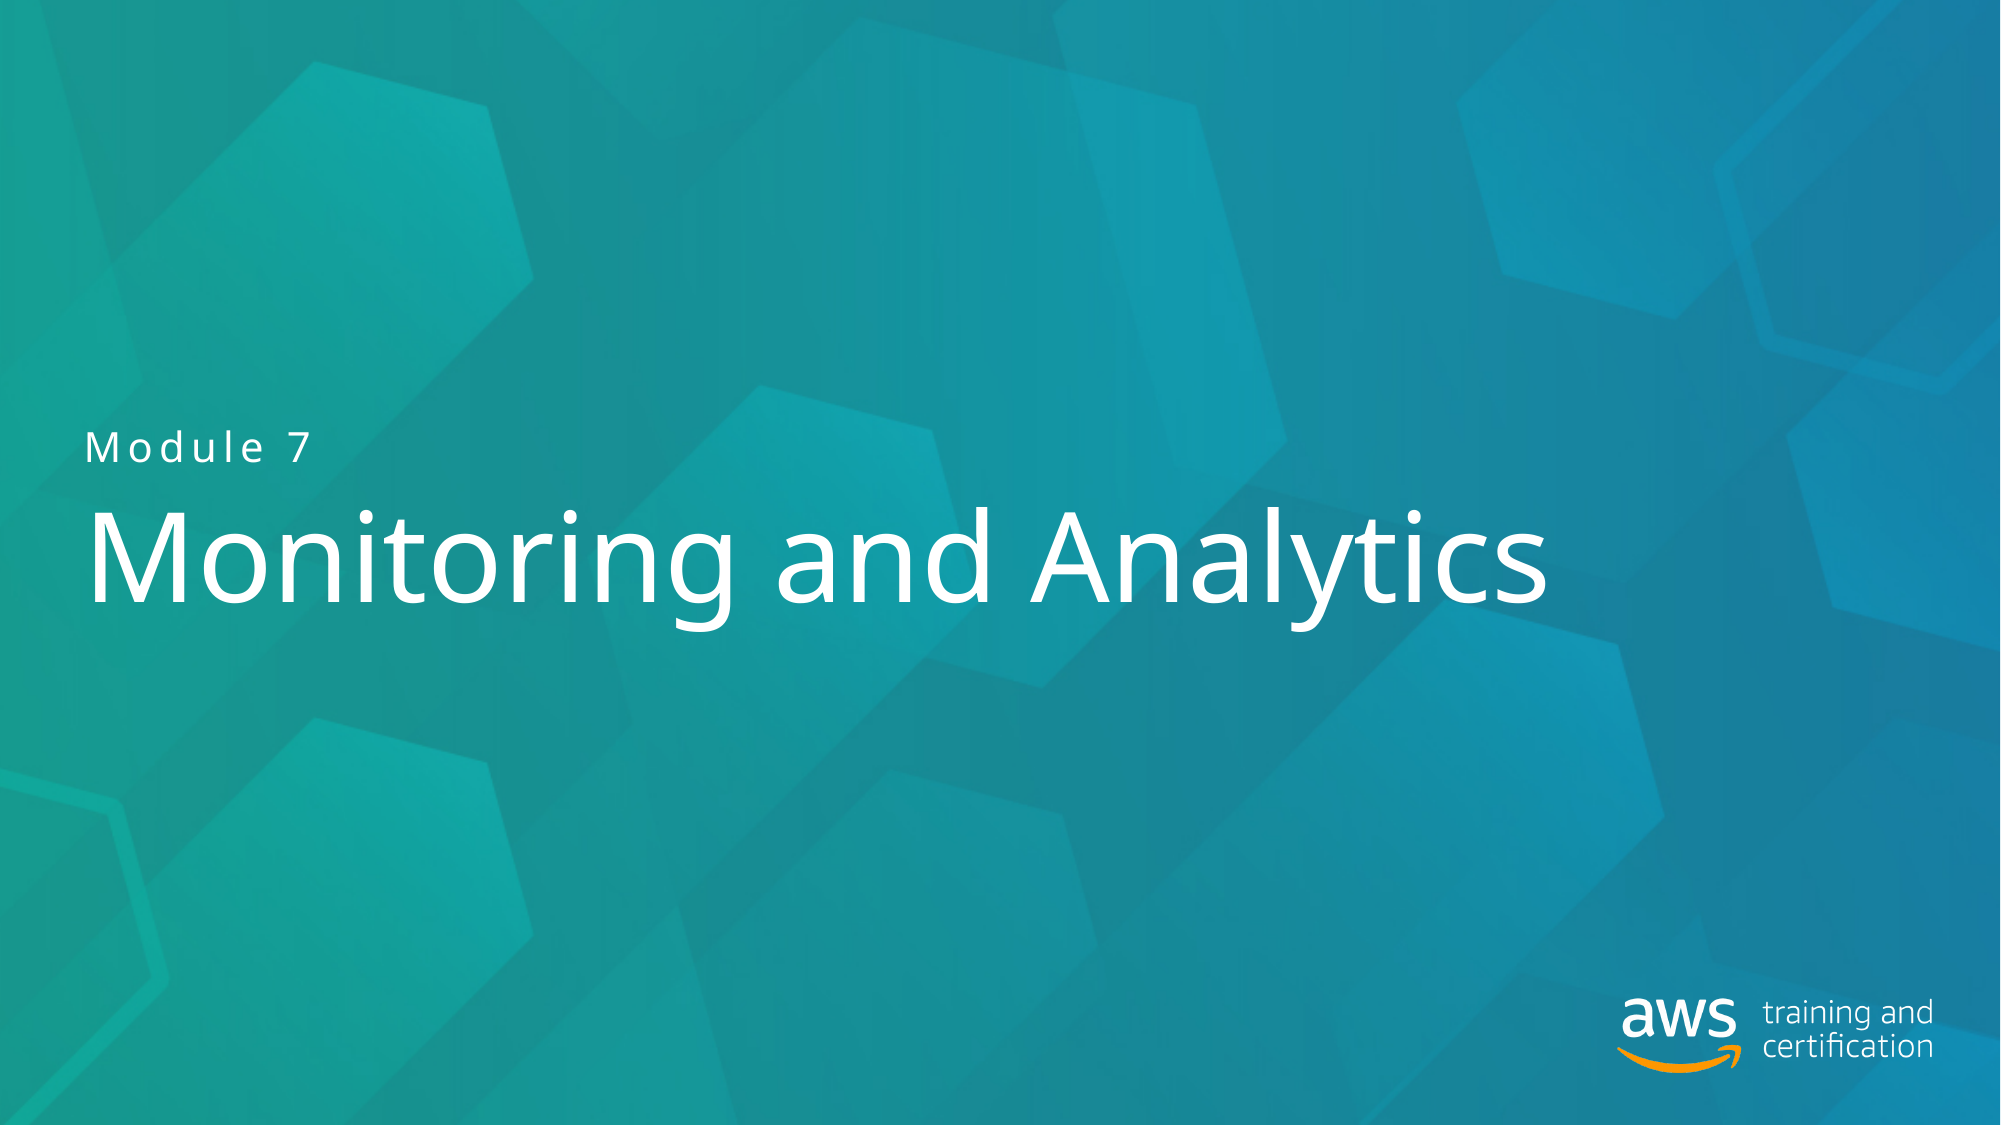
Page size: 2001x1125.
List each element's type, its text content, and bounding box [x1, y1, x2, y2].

list Module 7 [68, 418, 1391, 708]
title Monitoring and Analytics [1391, 523, 1932, 602]
picture [0, 0, 2001, 1125]
